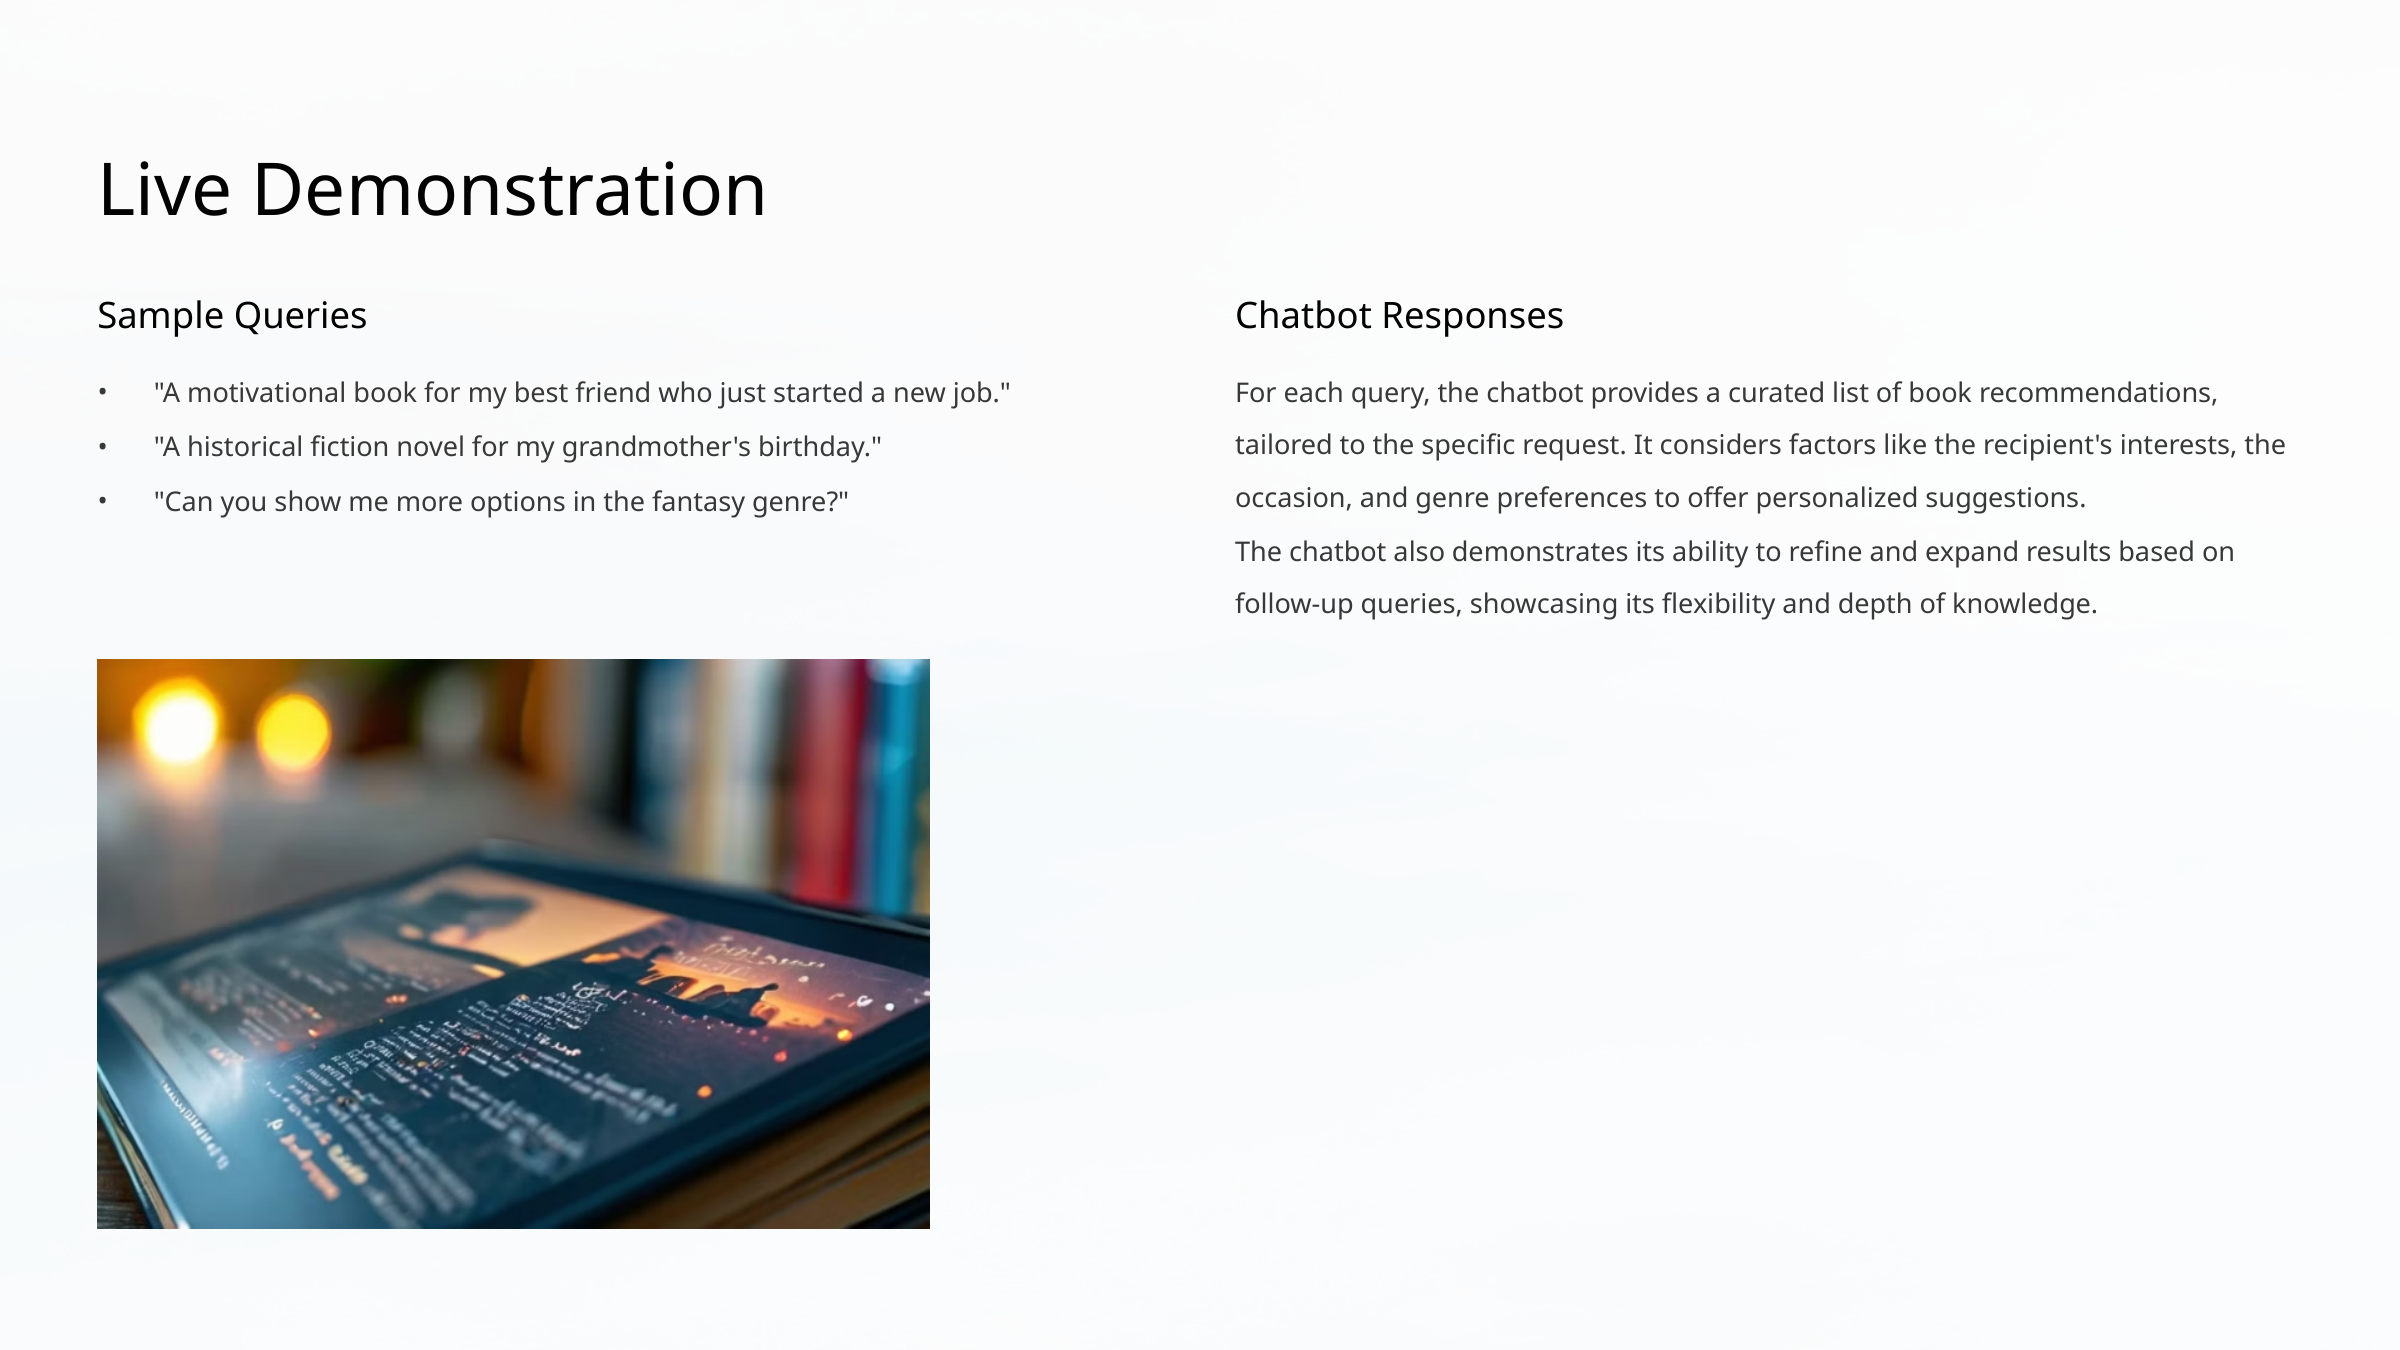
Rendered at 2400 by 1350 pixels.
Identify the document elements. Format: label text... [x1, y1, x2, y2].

text_box "A historical fiction novel for my grandmother's birthday." [97, 409, 1166, 455]
text_box The chatbot also demonstrates its ability to refine and expand results based on follow-up queries, showcasing its flexibility and depth of knowledge. [1235, 514, 2304, 604]
text_box "A motivational book for my best friend who just started a new job." [97, 355, 1166, 400]
text_box "Can you show me more options in the fantasy genre?" [97, 464, 1166, 509]
text_box Chatbot Responses [1235, 282, 1601, 328]
text_box Sample Queries [97, 282, 463, 328]
text_box Live Demonstration [97, 121, 829, 213]
text_box For each query, the chatbot provides a curated list of book recommendations, tailored to the specific request. It considers factors like the recipient's interests, the occasion, and genre preferences to offer personalized suggestions. [1235, 355, 2304, 490]
picture [97, 659, 930, 1230]
